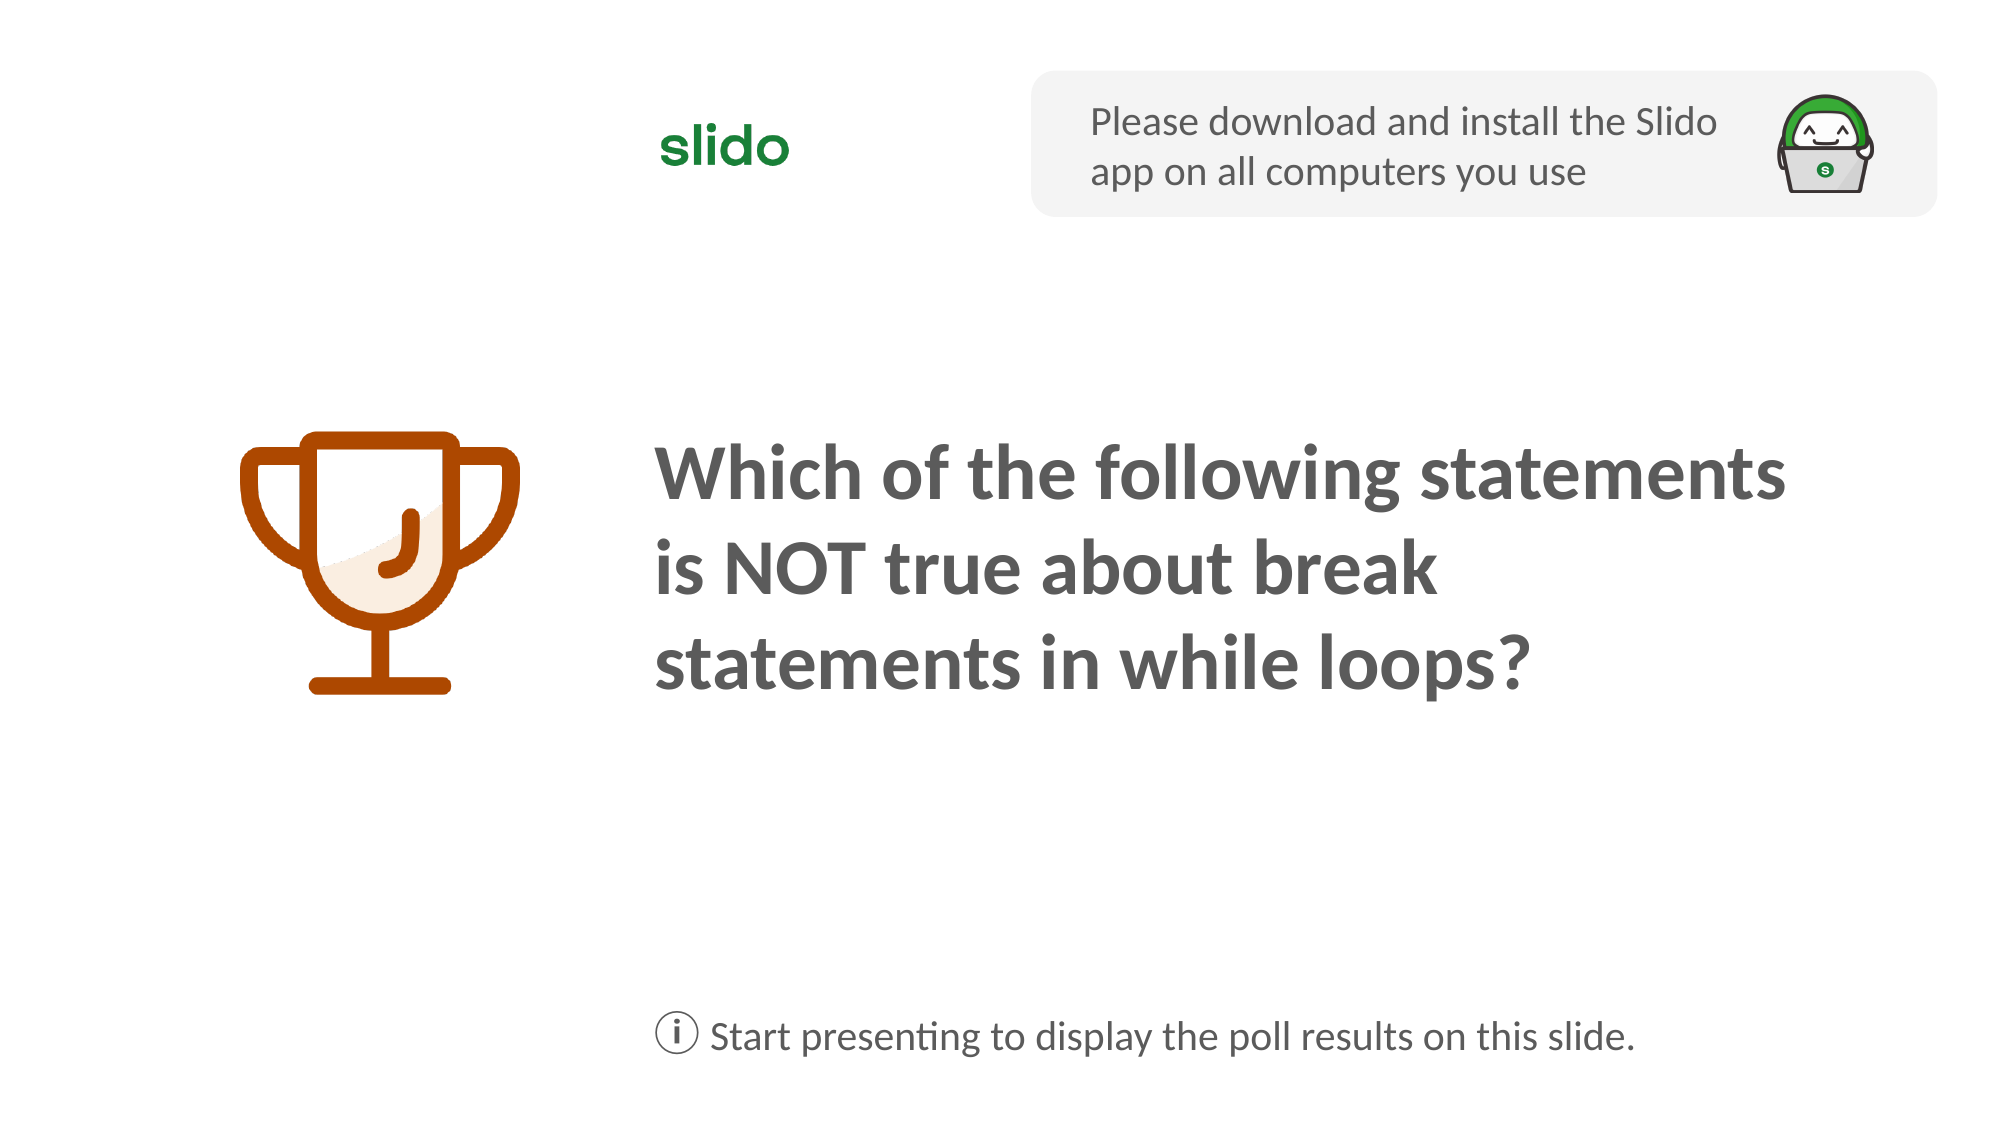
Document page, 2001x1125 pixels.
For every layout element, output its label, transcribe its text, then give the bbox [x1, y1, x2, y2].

picture [1775, 94, 1874, 193]
text_box Please download and install the Slido app on all computers you use [1030, 69, 1939, 218]
picture [639, 101, 810, 187]
text_box Which of the following statements is NOT true about break statements in while loops? [639, 421, 1841, 704]
picture [189, 372, 570, 753]
text_box ⓘ Start presenting to display the poll results on this slide. [639, 989, 1841, 1076]
